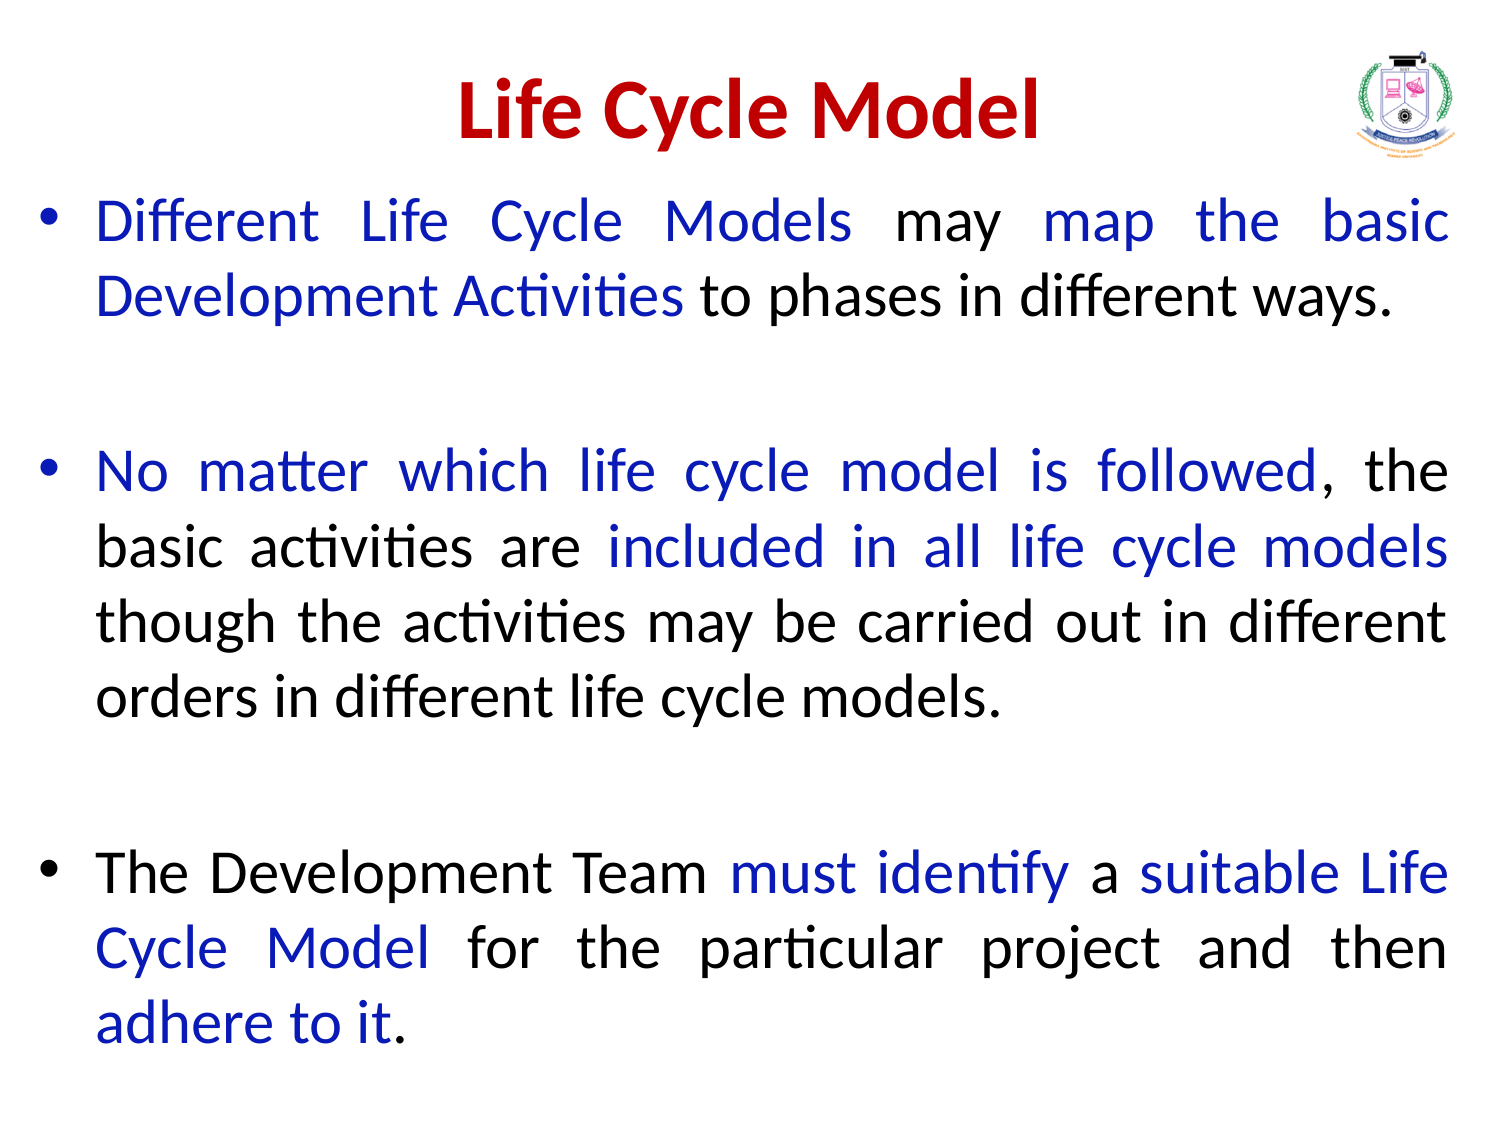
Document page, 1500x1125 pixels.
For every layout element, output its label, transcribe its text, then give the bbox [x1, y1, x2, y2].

picture [1347, 46, 1461, 162]
title Life Cycle Model [75, 45, 1349, 164]
list Different Life Cycle Models may map the basic Development Activities to phases in different ways. No matter which life cycle model is followed, the basic activities are included in all life cycle models though the activities may be carried out in different orders in different life cycle models. The Development Team must identify a suitable Life Cycle Model for the particular project and then adhere to it. [23, 170, 1465, 1079]
